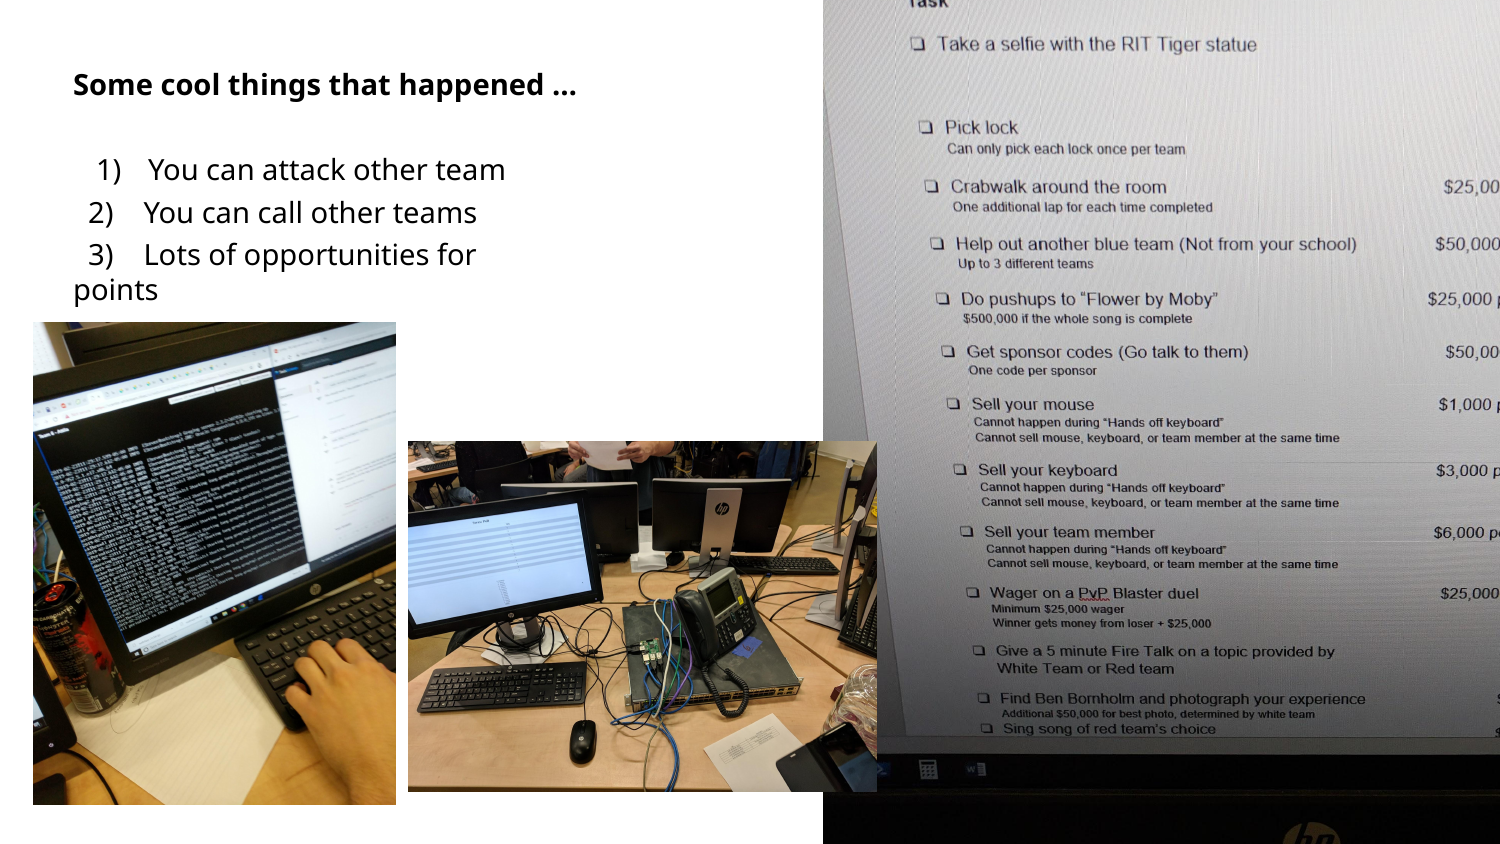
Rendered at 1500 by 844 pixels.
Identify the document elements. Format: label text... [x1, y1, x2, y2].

picture [408, 0, 1500, 844]
picture [33, 322, 396, 805]
text_box You can attack other team [58, 136, 551, 179]
text_box 3) Lots of opportunities for points [58, 221, 551, 287]
text_box 2) You can call other teams [58, 179, 551, 221]
text_box Some cool things that happened … [58, 51, 817, 117]
